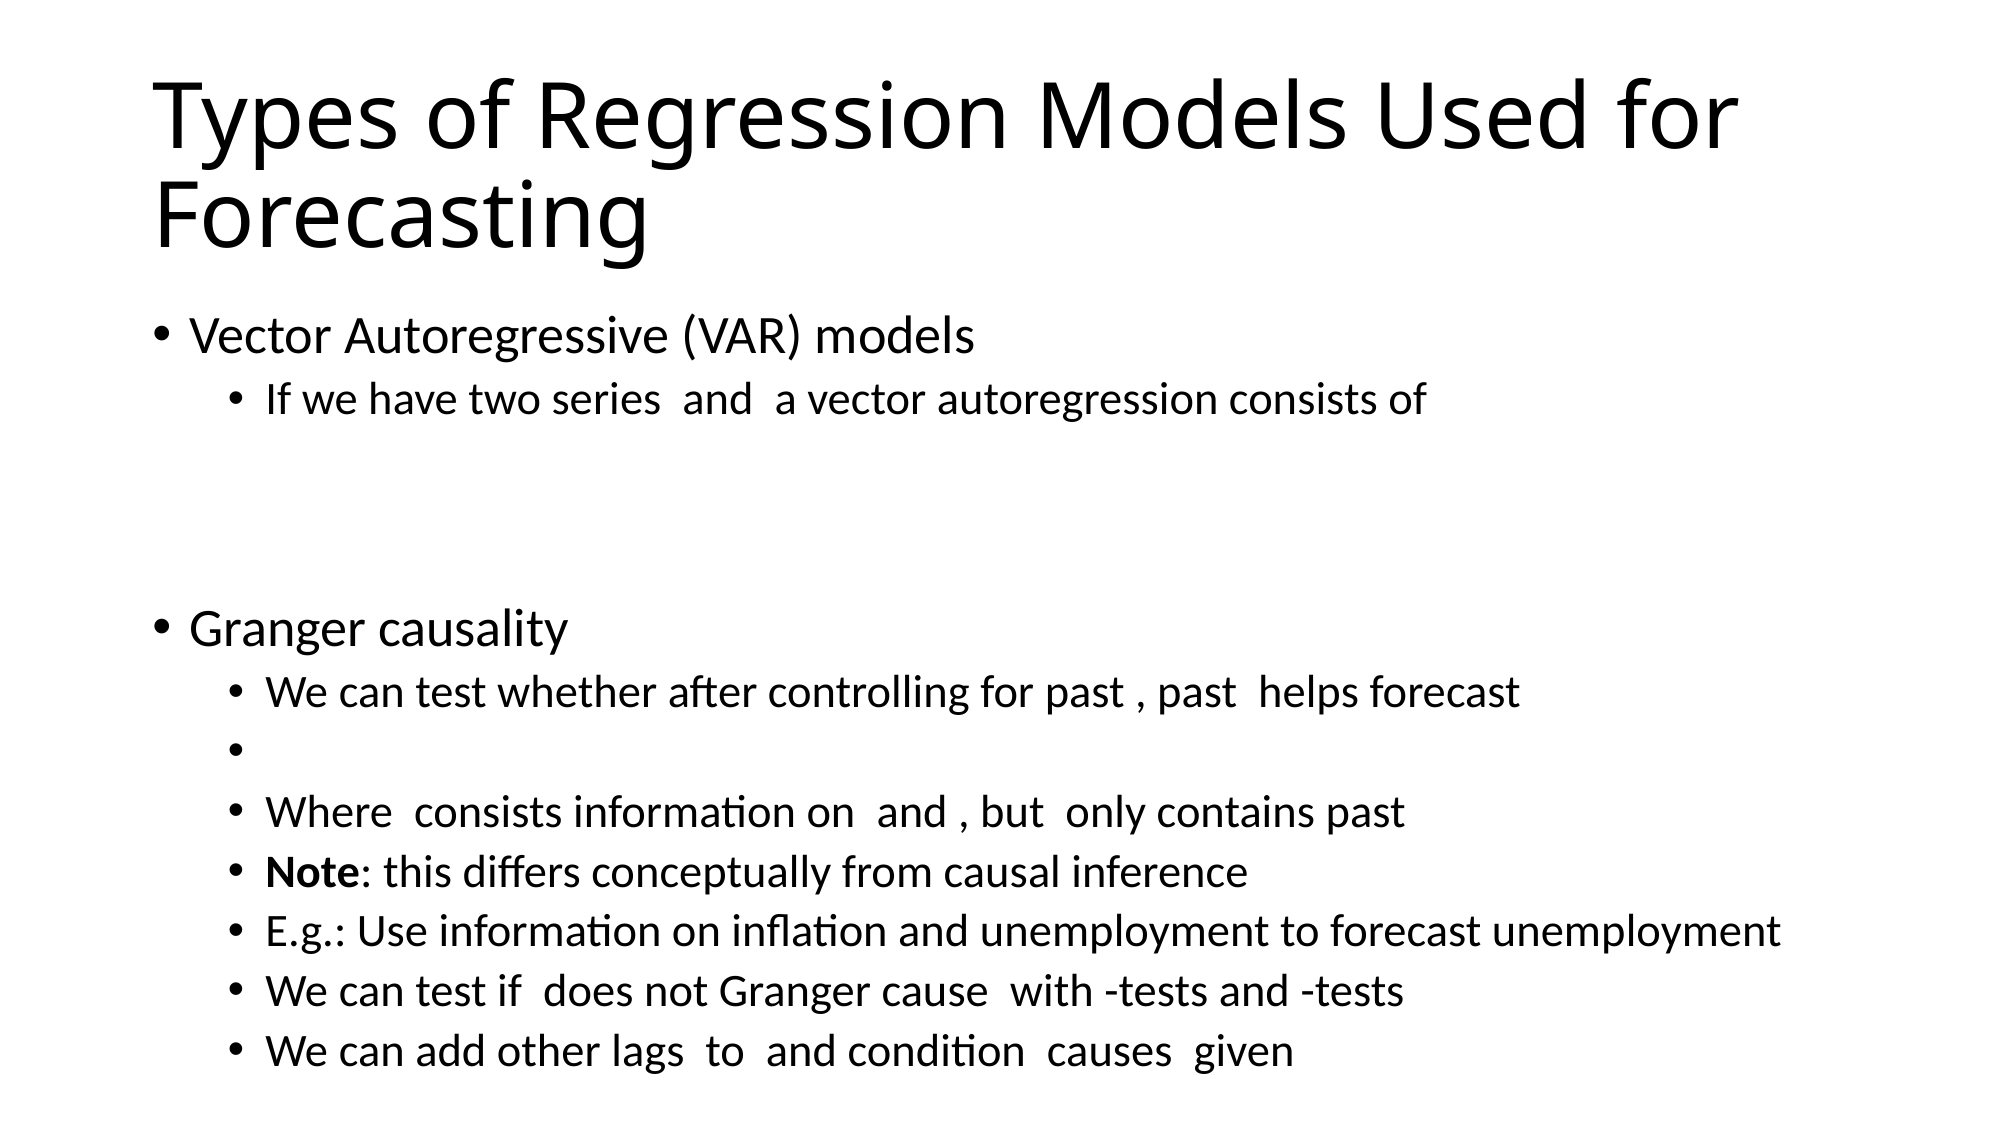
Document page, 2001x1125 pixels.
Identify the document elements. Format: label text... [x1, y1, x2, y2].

title Types of Regression Models Used for Forecasting [137, 59, 1863, 278]
